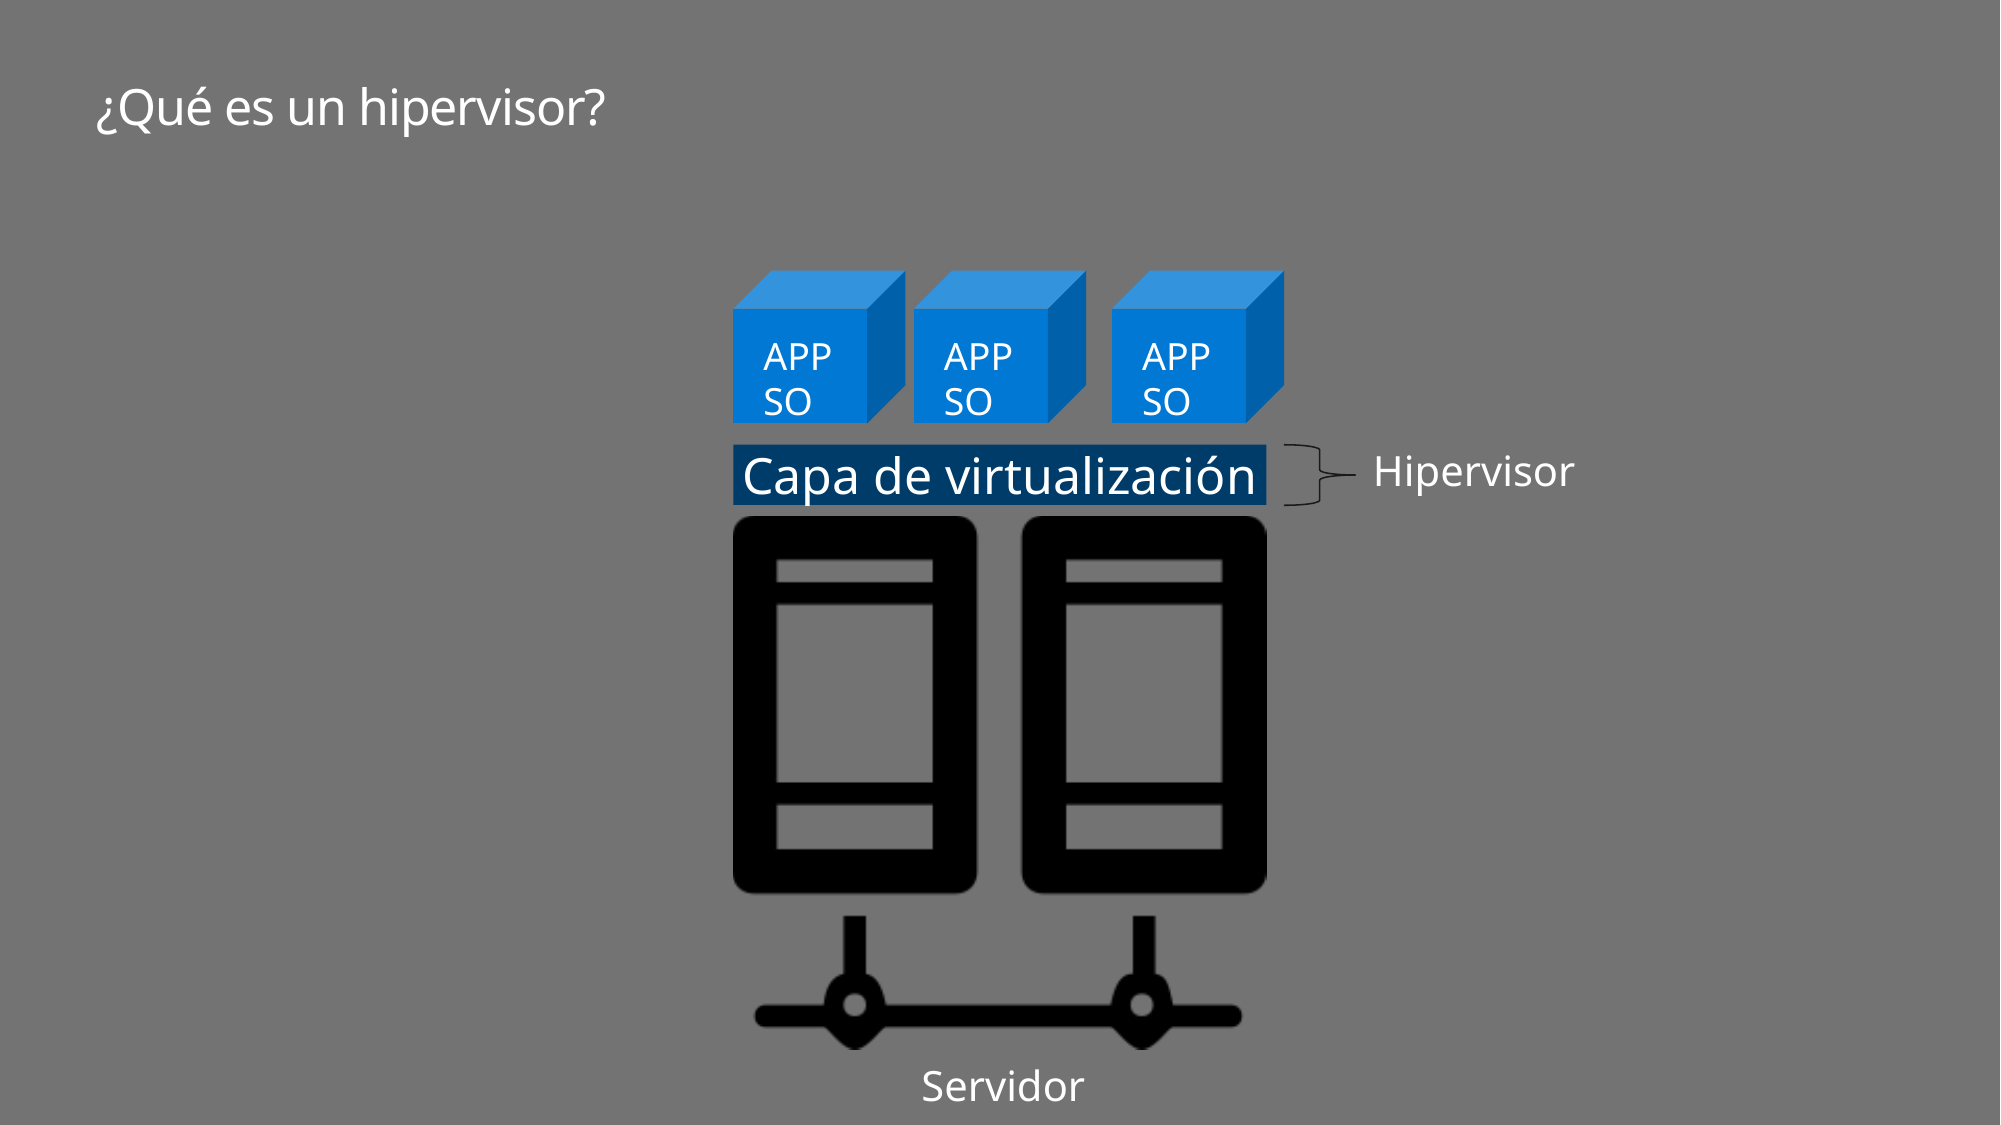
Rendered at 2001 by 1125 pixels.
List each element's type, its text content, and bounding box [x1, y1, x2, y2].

picture [733, 516, 1267, 1051]
text_box [1283, 443, 1357, 507]
text_box APP SO [913, 269, 1087, 425]
text_box Hipervisor [1372, 444, 1599, 495]
text_box Capa de virtualización [733, 444, 1267, 505]
text_box APP SO [732, 269, 907, 425]
title ¿Qué es un hipervisor? [96, 75, 1904, 136]
text_box Servidor [819, 1059, 1188, 1110]
text_box APP SO [1111, 269, 1285, 425]
